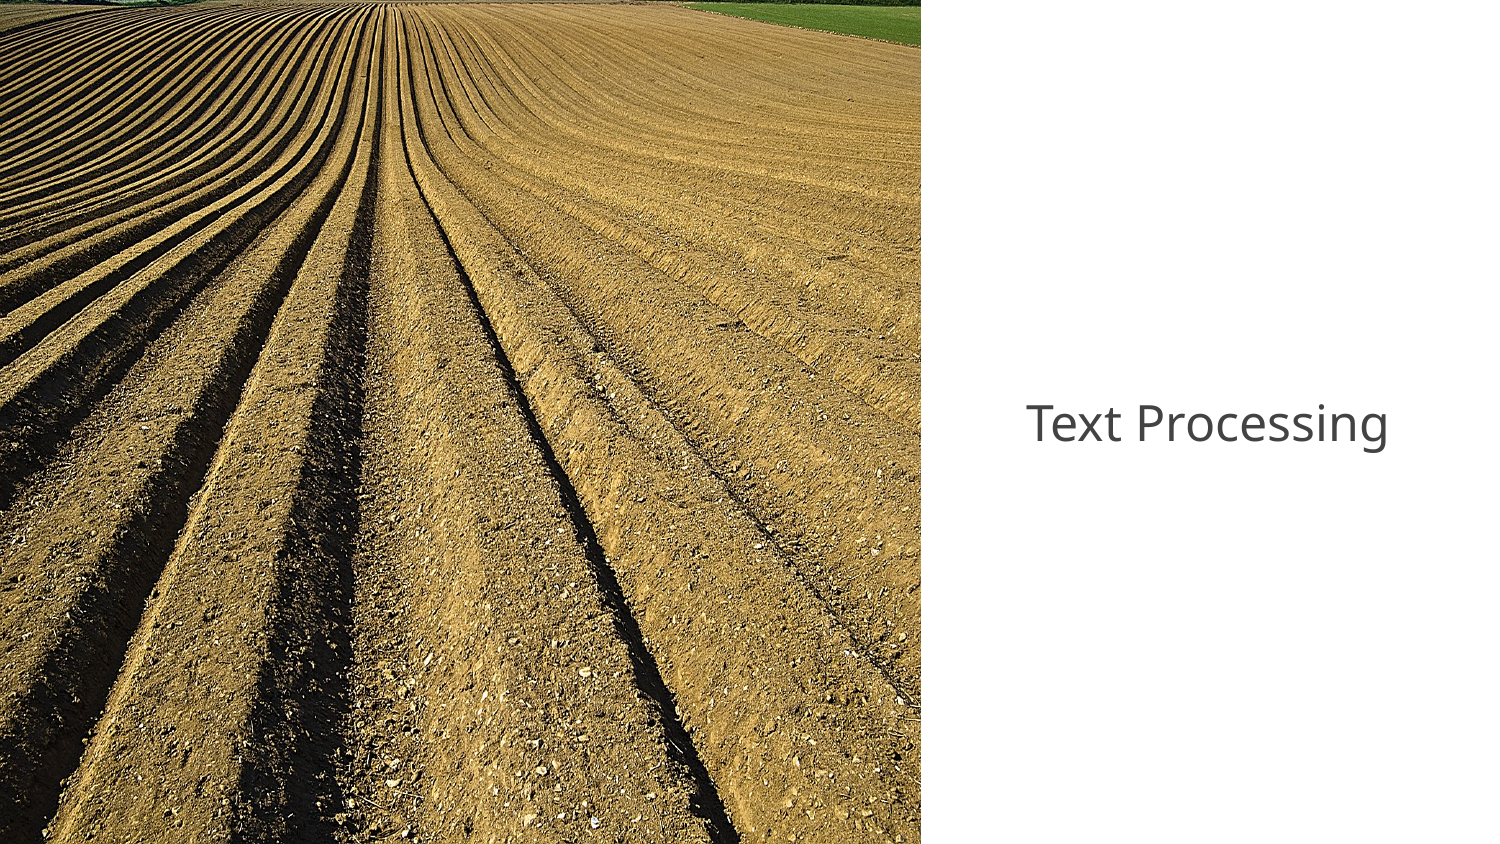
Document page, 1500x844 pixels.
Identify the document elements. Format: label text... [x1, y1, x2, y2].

text_box Text Processing [925, 351, 1497, 493]
picture [0, 0, 921, 844]
